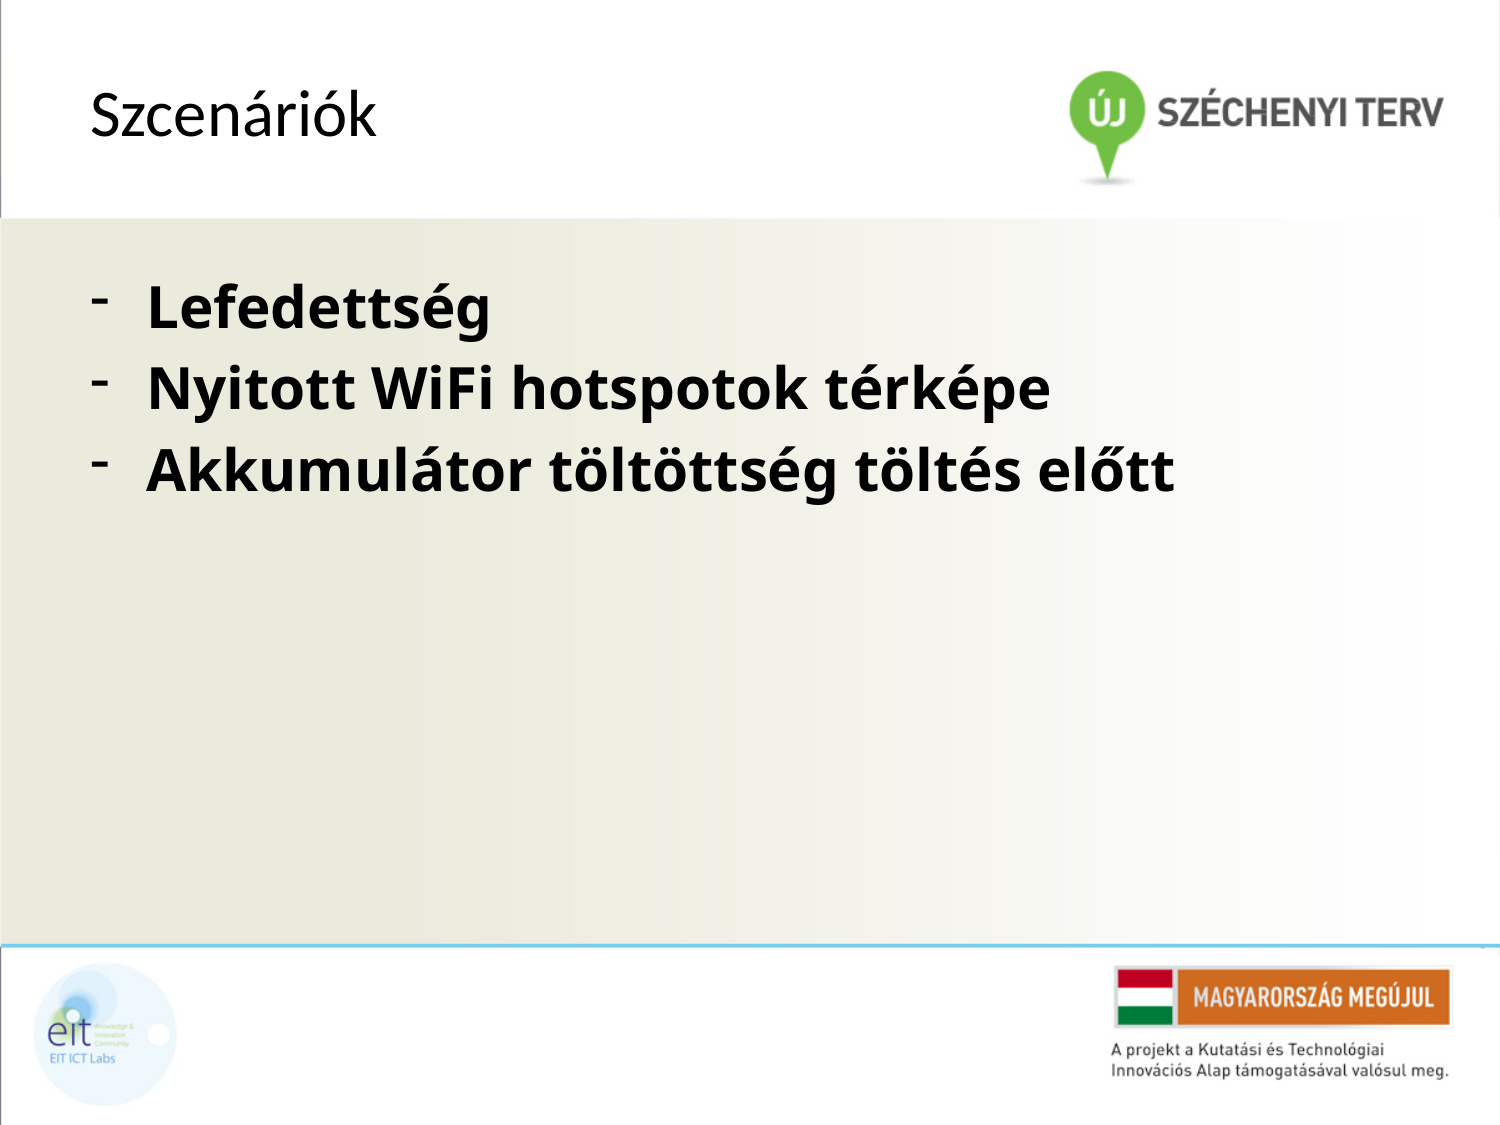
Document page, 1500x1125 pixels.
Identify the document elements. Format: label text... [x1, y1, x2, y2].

picture [0, 0, 1500, 1125]
list Lefedettség Nyitott WiFi hotspotok térképe Akkumulátor töltöttség töltés előtt [75, 262, 1425, 930]
title Szcenáriók [75, 17, 1425, 202]
